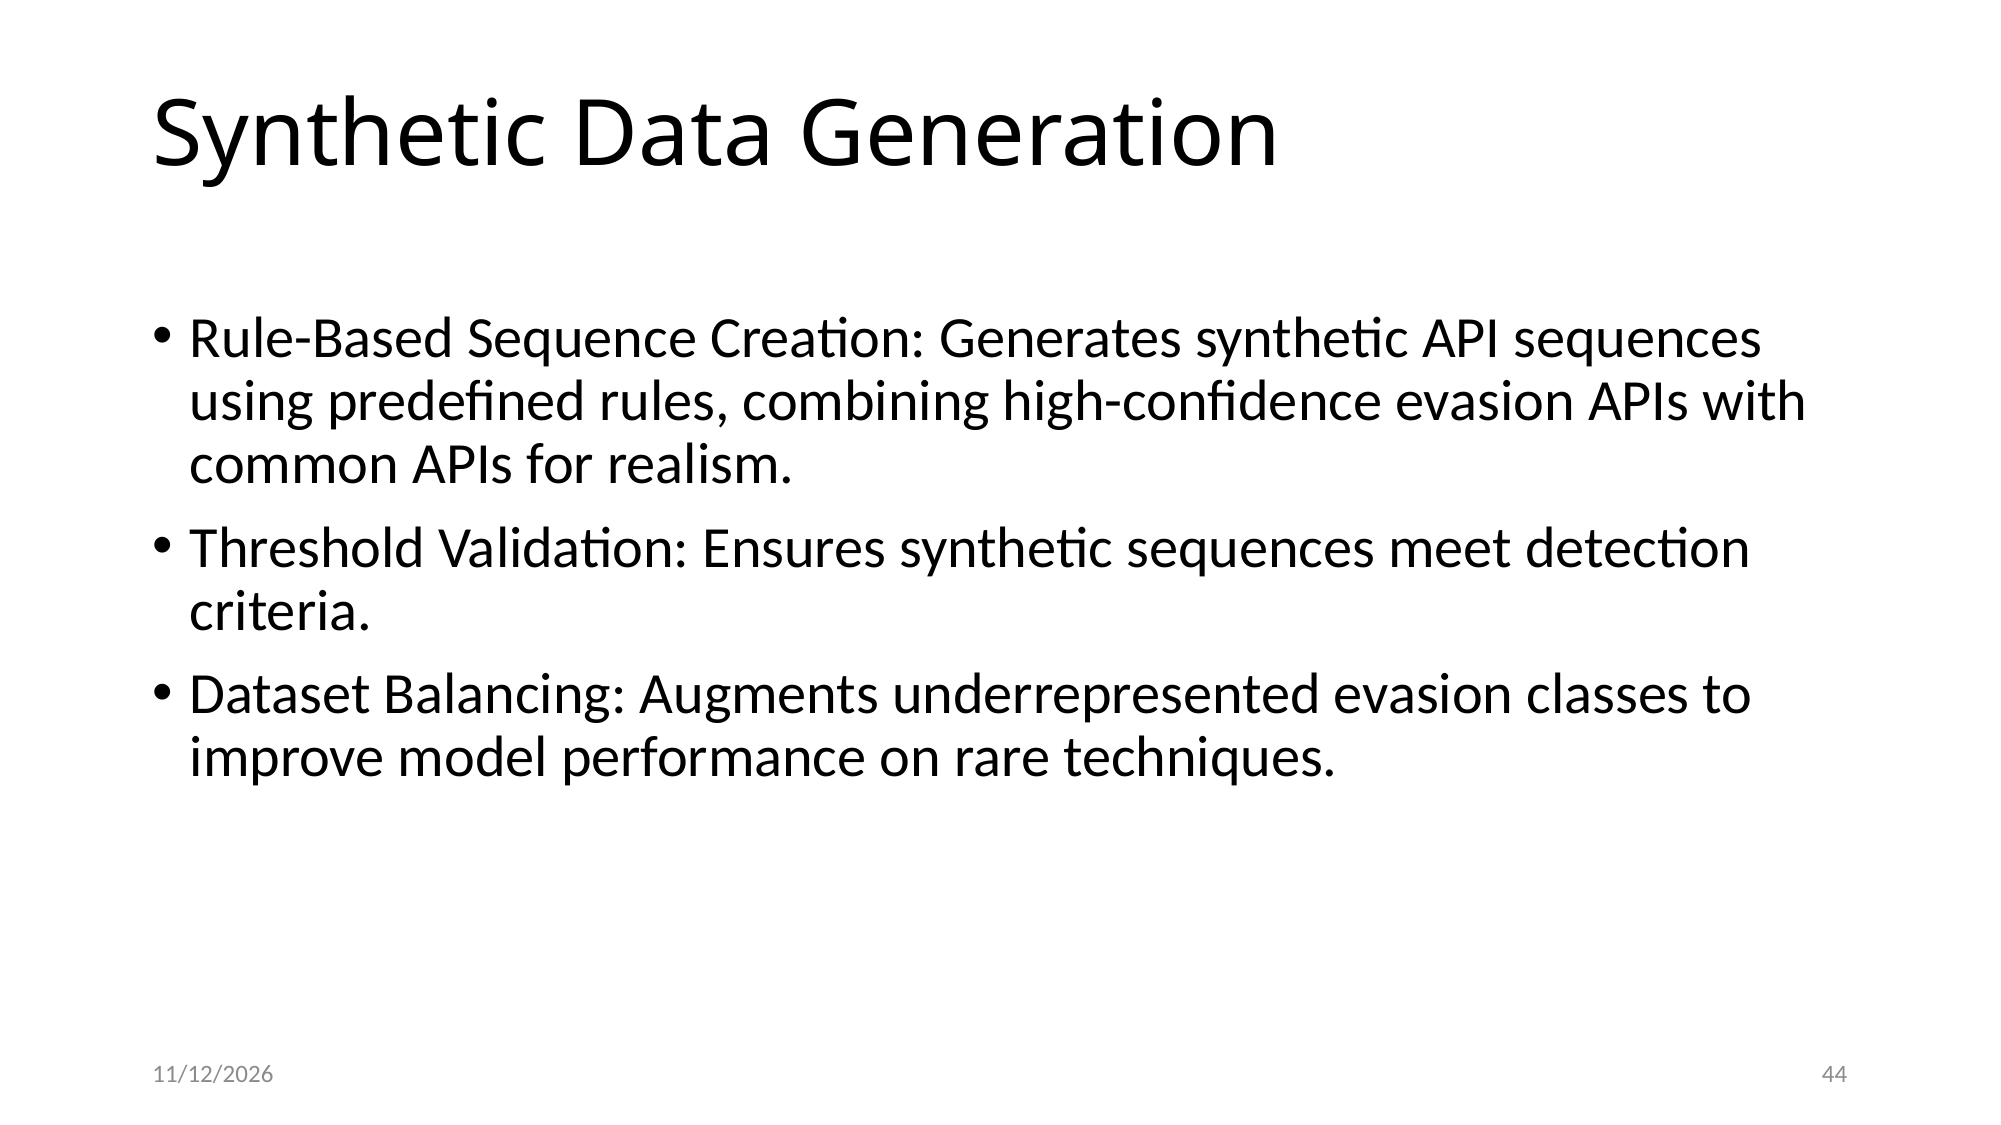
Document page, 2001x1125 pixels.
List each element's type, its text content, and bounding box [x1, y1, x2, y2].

slide_number 44 [1412, 1042, 1863, 1103]
list Rule-Based Sequence Creation: Generates synthetic API sequences using predefined rules, combining high-confidence evasion APIs with common APIs for realism. Threshold Validation: Ensures synthetic sequences meet detection criteria. Dataset Balancing: Augments underrepresented evasion classes to improve model performance on rare techniques. [137, 299, 1863, 1014]
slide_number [137, 1042, 588, 1103]
title Synthetic Data Generation [137, 82, 1863, 299]
